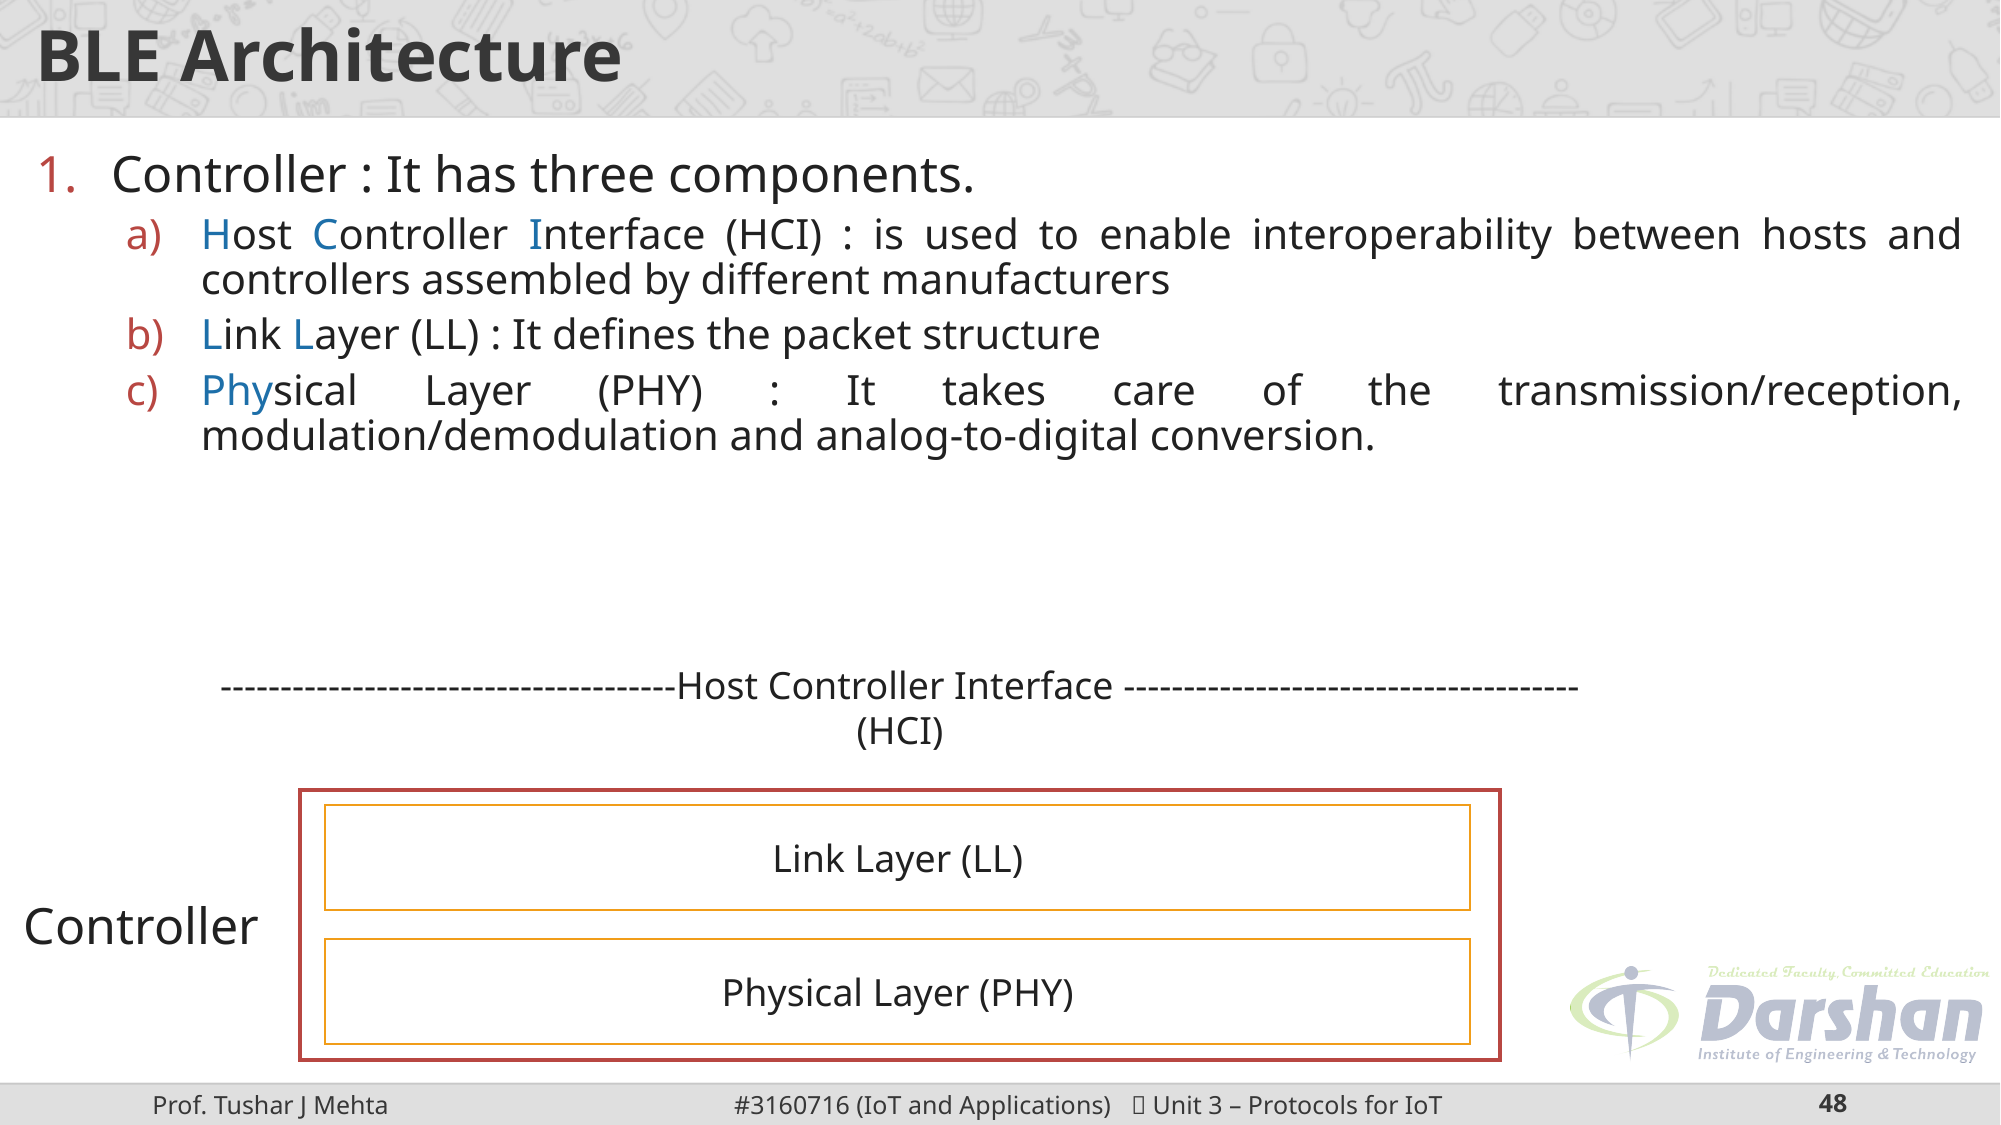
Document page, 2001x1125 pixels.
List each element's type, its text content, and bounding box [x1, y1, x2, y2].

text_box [28, 654, 1500, 1061]
title BLE Architecture [0, 0, 2000, 117]
list Controller : It has three components. Host Controller Interface (HCI) : is used to enable interoperability between hosts and controllers assembled by different manufacturers Link Layer (LL) : It defines the packet structure Physical Layer (PHY) : It takes care of the transmission/reception, modulation/demodulation and analog-to-digital conversion. [21, 141, 1979, 1059]
text_box [1570, 966, 1990, 1063]
